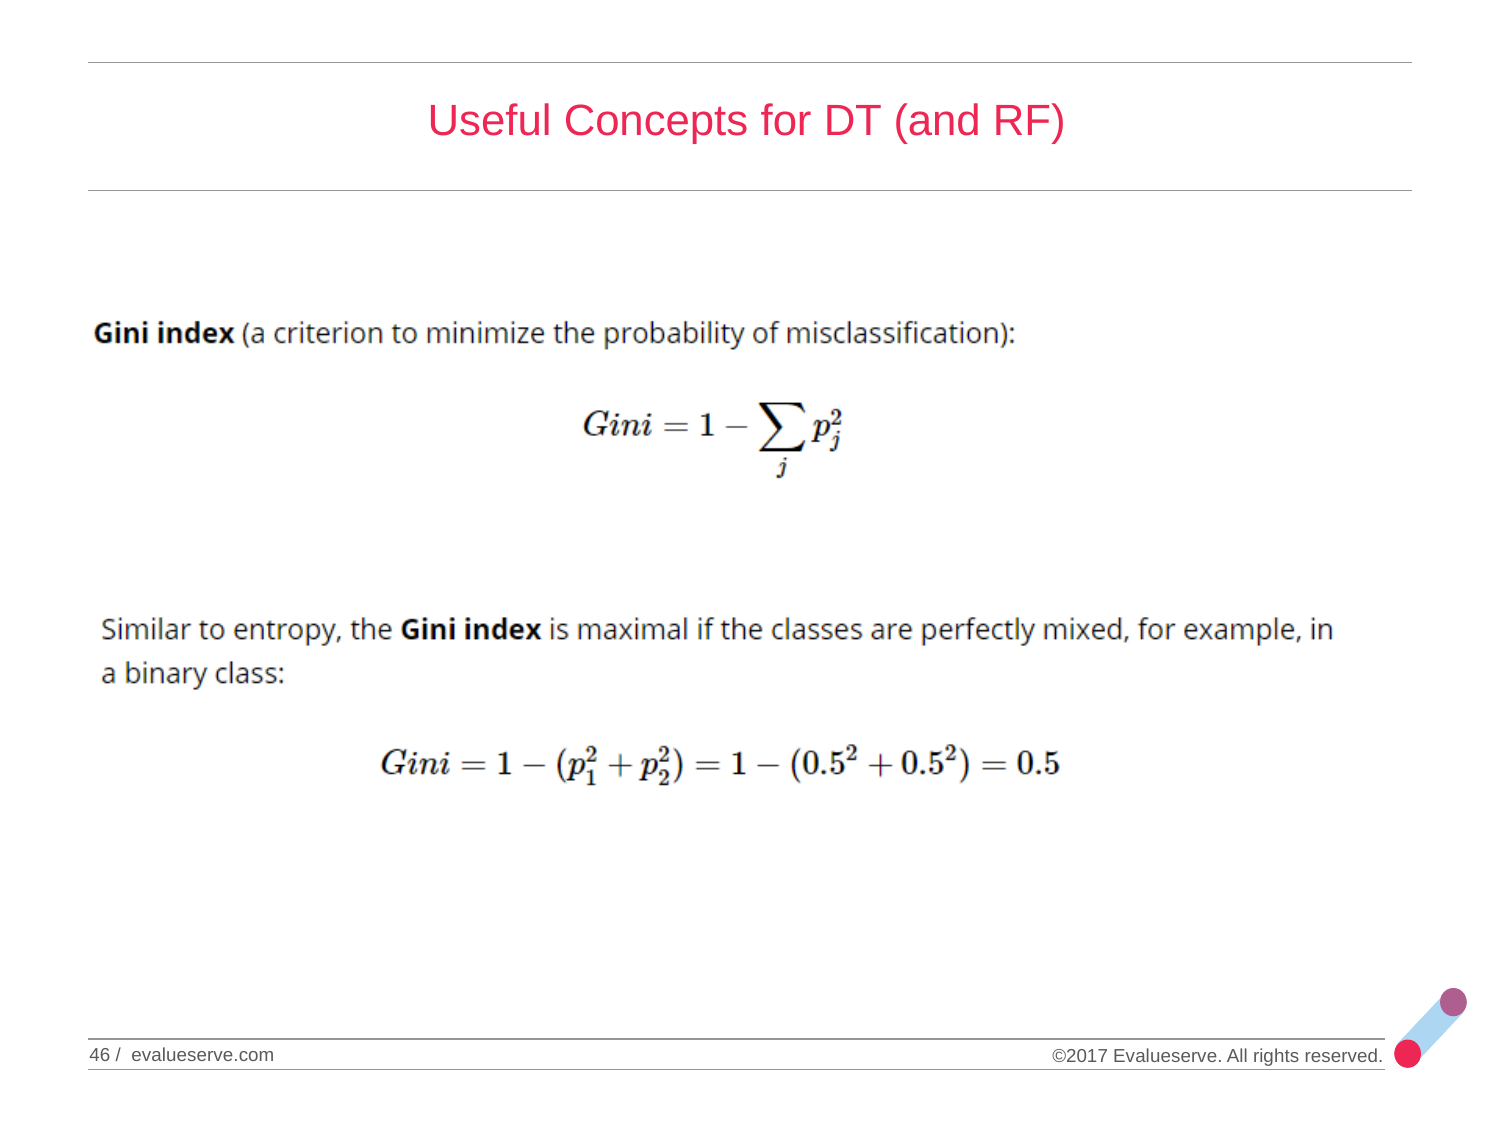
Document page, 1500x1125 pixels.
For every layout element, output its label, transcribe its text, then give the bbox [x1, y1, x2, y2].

slide_number 46 / evalueserve.com [89, 1039, 311, 1069]
picture [81, 301, 1126, 530]
picture [81, 591, 1363, 903]
text_box Useful Concepts for DT (and RF) [84, 85, 1409, 202]
footer ©2017 Evalueserve. All rights reserved. [908, 1041, 1384, 1069]
